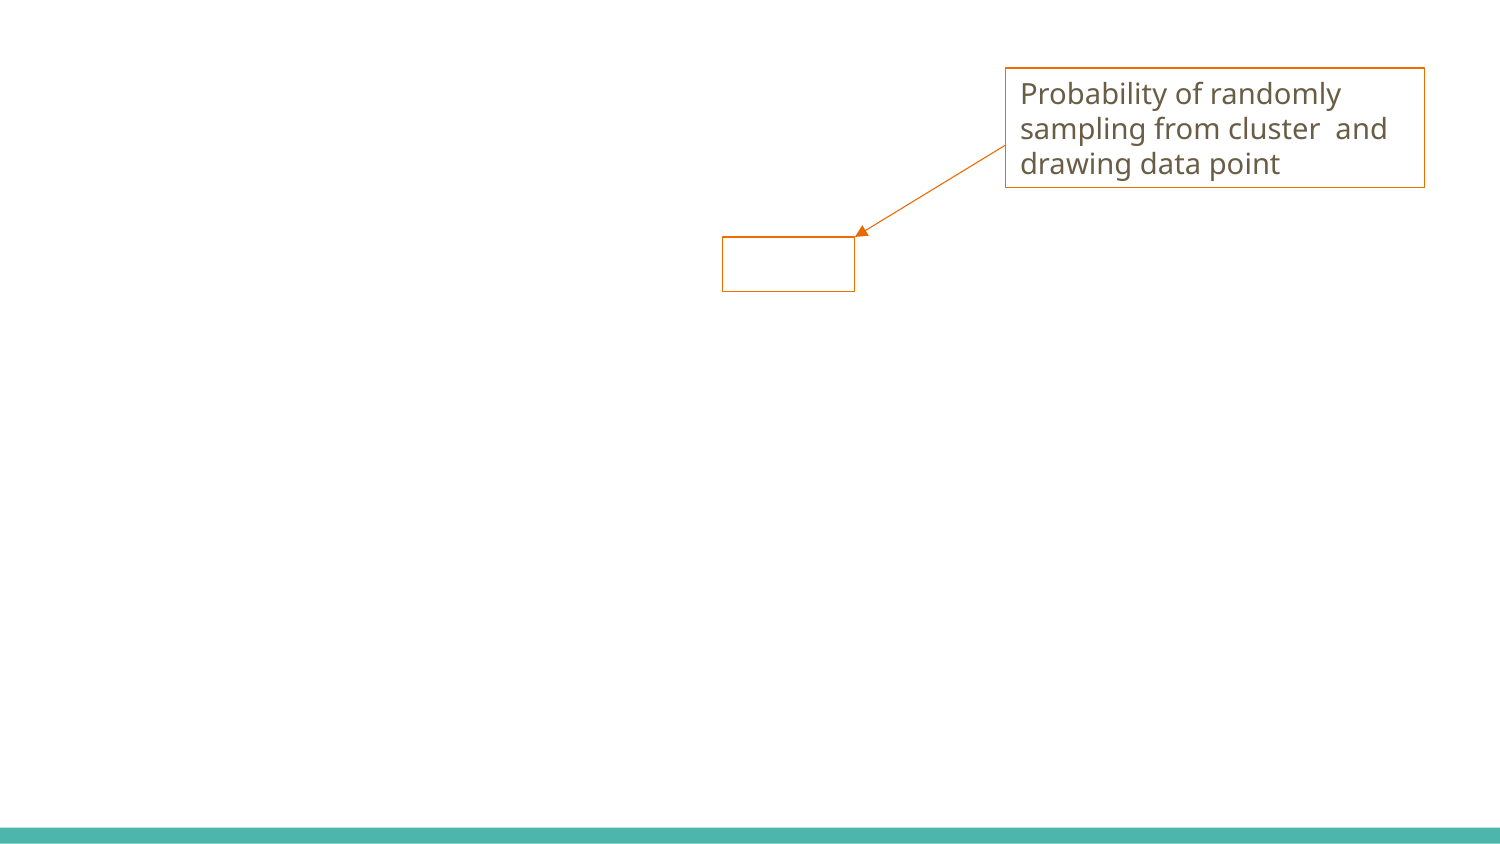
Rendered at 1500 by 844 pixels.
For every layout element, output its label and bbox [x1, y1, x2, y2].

text_box [722, 236, 855, 292]
text_box [854, 145, 1006, 238]
